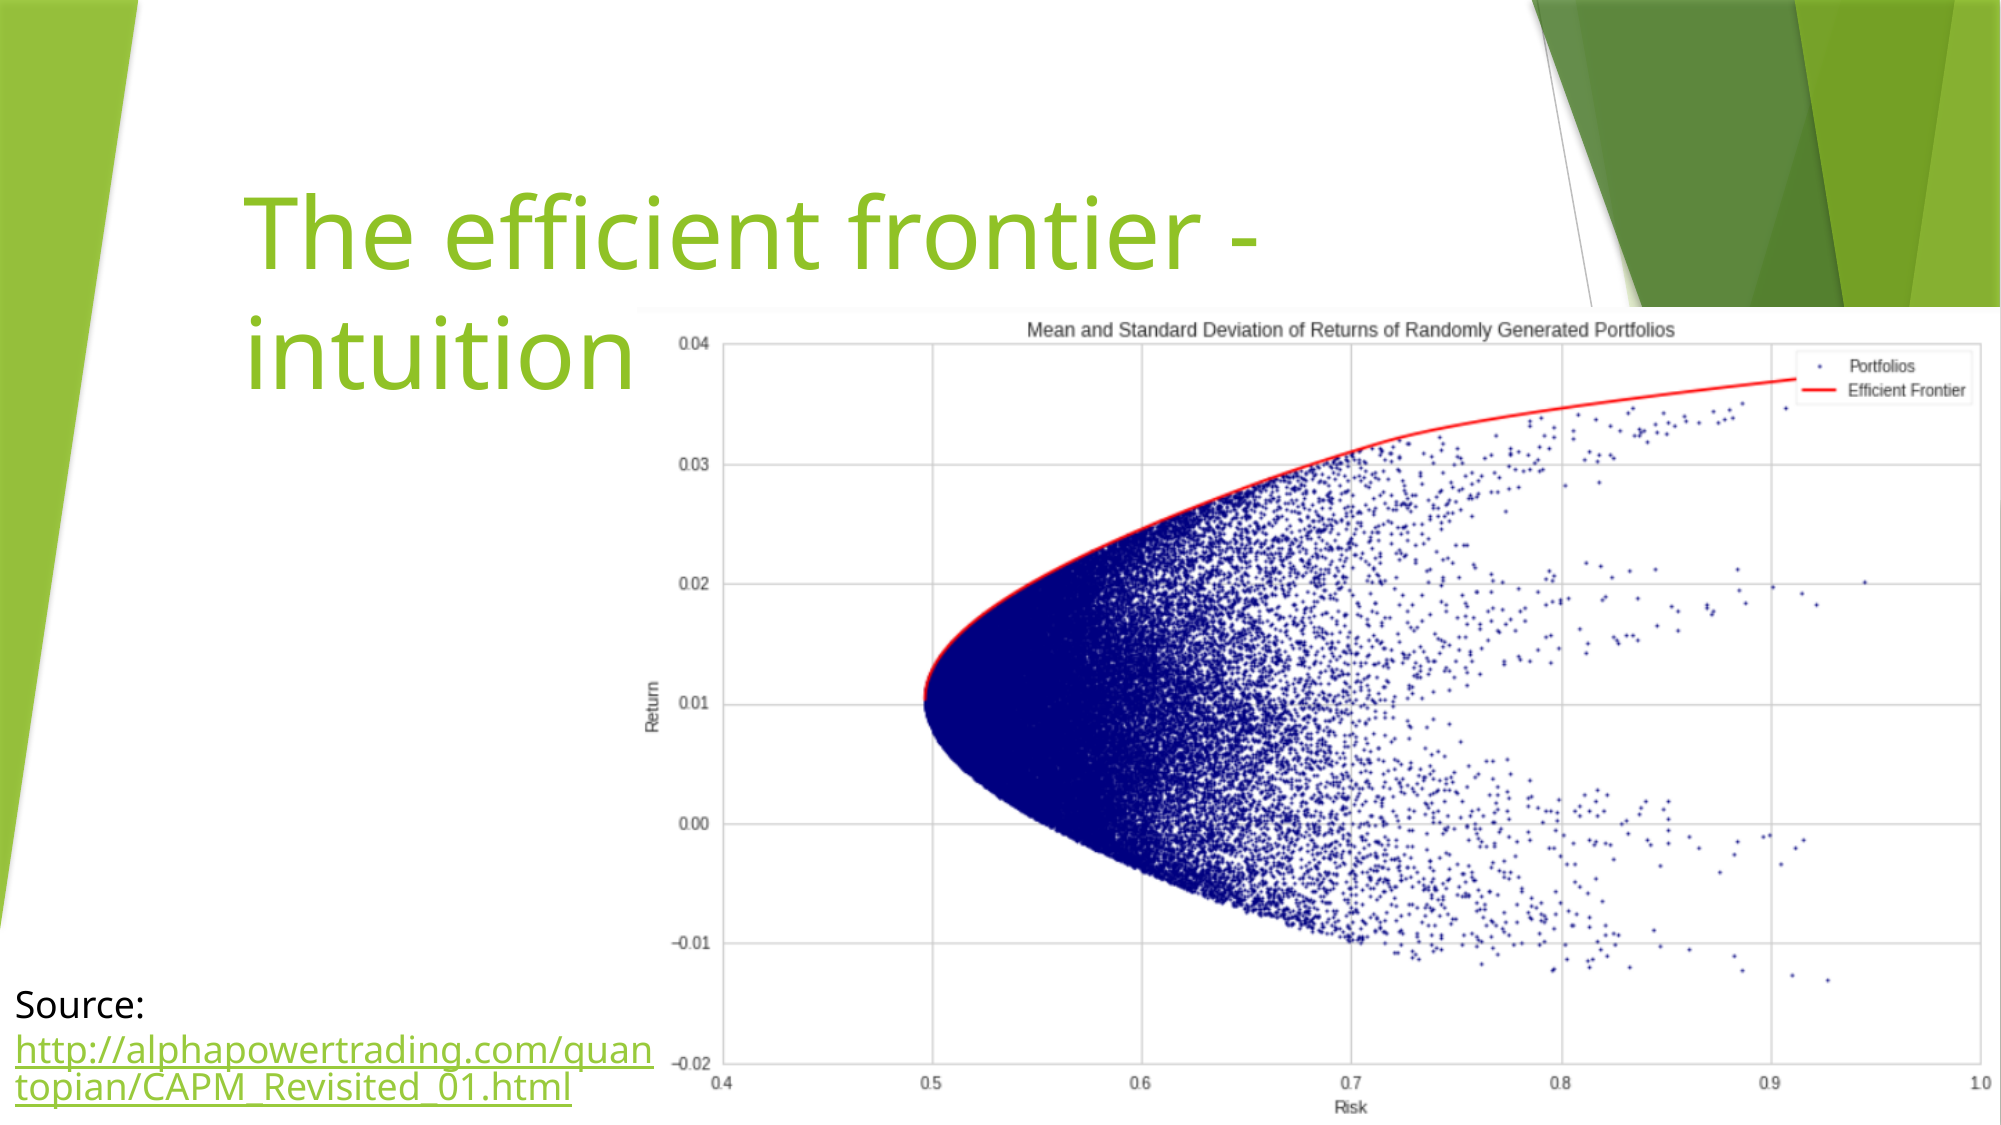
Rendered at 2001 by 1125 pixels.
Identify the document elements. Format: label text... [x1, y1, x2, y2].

picture [636, 306, 2000, 1125]
text_box Source: http://alphapowertrading.com/quantopian/CAPM_Revisited_01.html [0, 973, 631, 1085]
title The efficient frontier - intuition [228, 144, 2000, 417]
